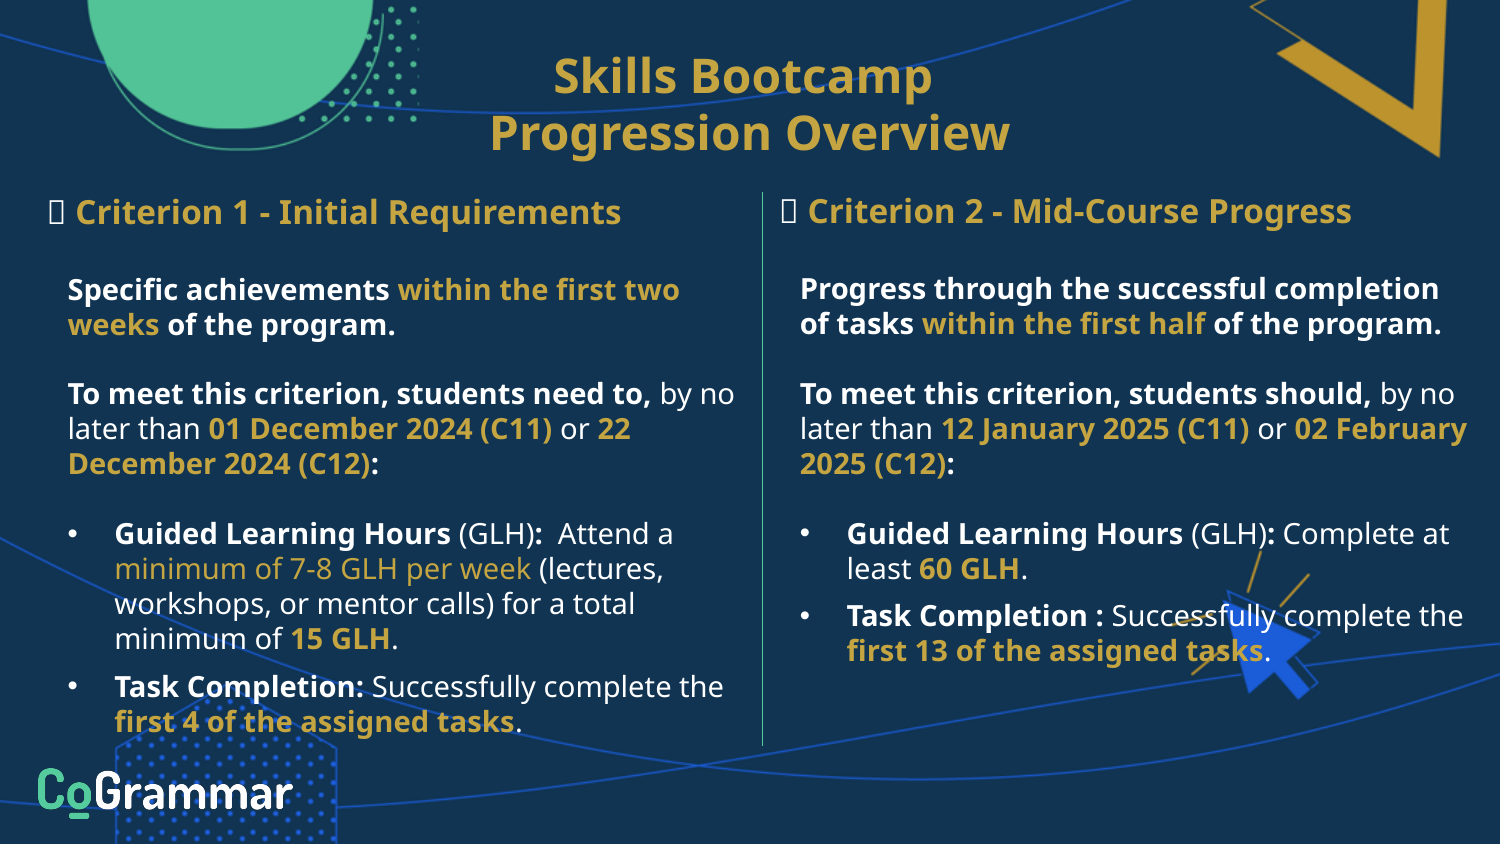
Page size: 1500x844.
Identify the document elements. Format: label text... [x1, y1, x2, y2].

text_box ✅ Criterion 2 - Mid-Course Progress Progress through the successful completion of tasks within the first half of the program. To meet this criterion, students should, by no later than 12 January 2025 (C11) or 02 February 2025 (C12): Guided Learning Hours (GLH): Complete at least 60 GLH. Task Completion : Successfully complete the first 13 of the assigned tasks. [767, 179, 1484, 679]
text_box Skills Bootcamp Progression Overview [242, 34, 1258, 172]
picture [0, 0, 1500, 844]
text_box ✅ Criterion 1 - Initial Requirements Specific achievements within the first two weeks of the program. To meet this criterion, students need to, by no later than 01 December 2024 (C11) or 22 December 2024 (C12): Guided Learning Hours (GLH): Attend a minimum of 7-8 GLH per week (lectures, workshops, or mentor calls) for a total minimum of 15 GLH. Task Completion: Successfully complete the first 4 of the assigned tasks. [35, 179, 763, 749]
